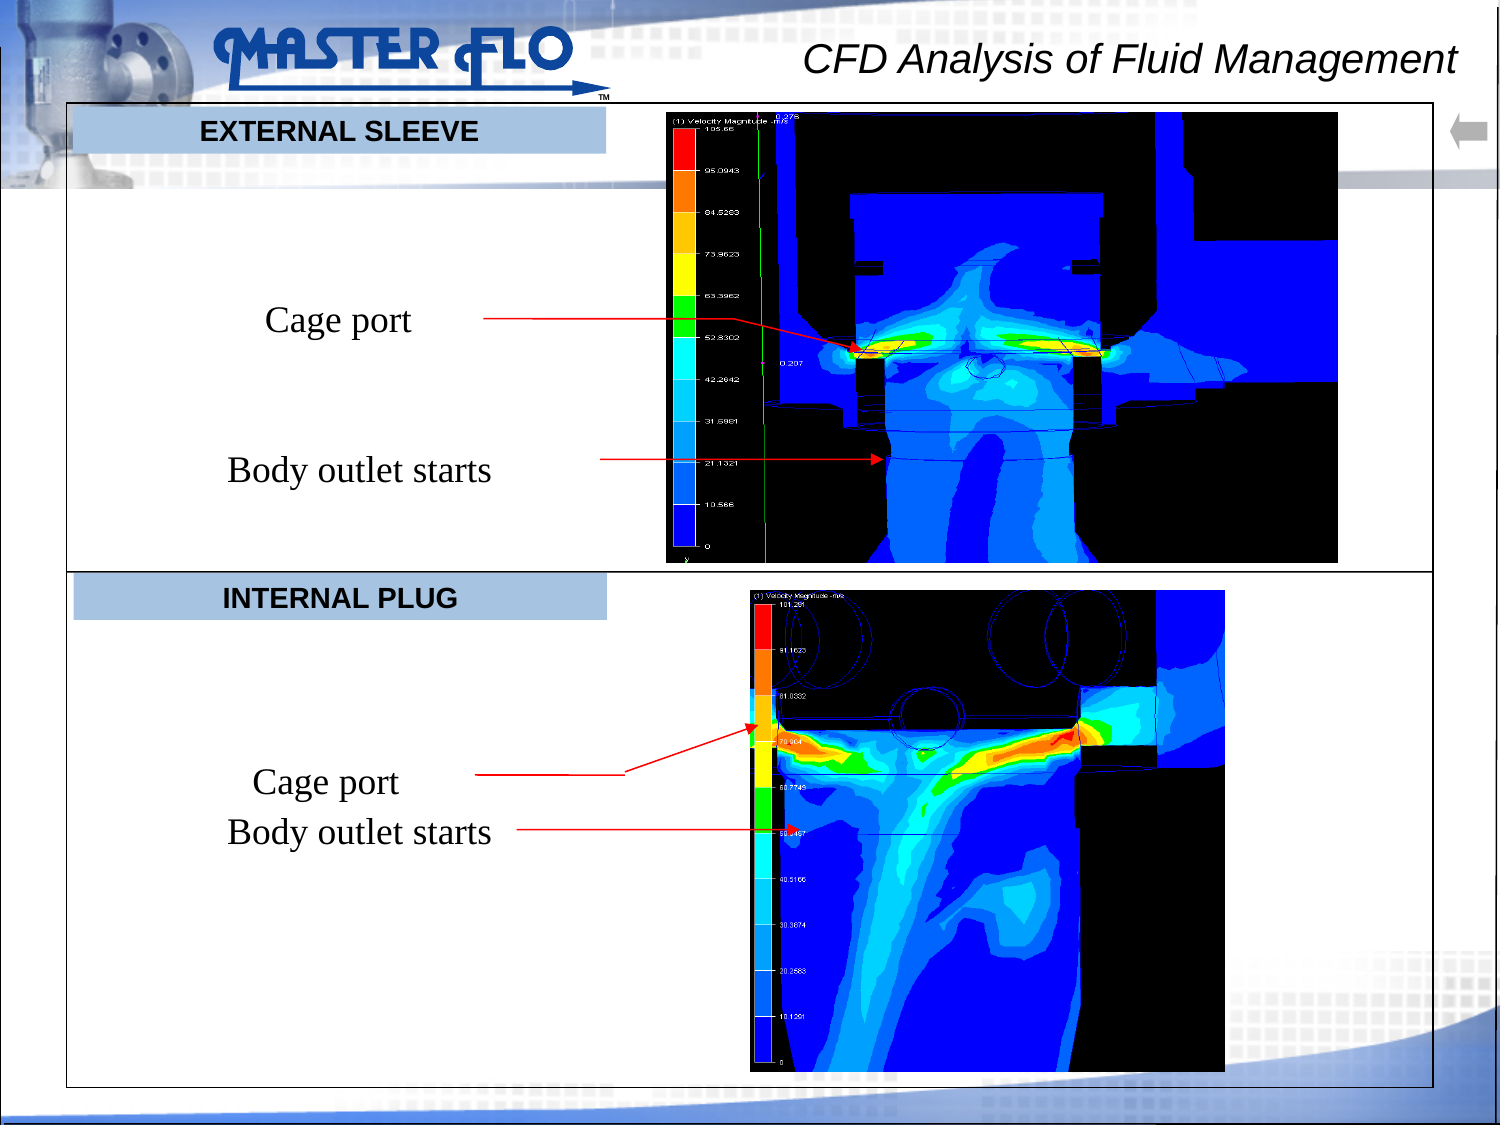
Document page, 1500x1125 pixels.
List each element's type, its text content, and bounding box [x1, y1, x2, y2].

text_box EXTERNAL SLEEVE [72, 106, 607, 154]
picture [0, 0, 1500, 189]
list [666, 112, 1338, 563]
text_box Cage port [237, 749, 415, 810]
text_box CFD Analysis of Fluid Management [787, 24, 1500, 90]
text_box Cage port [250, 287, 427, 348]
text_box [66, 103, 1434, 571]
text_box [66, 572, 1434, 1088]
text_box [624, 723, 749, 772]
picture [749, 590, 1225, 1072]
text_box INTERNAL PLUG [73, 573, 607, 620]
picture [1, 951, 1500, 1125]
